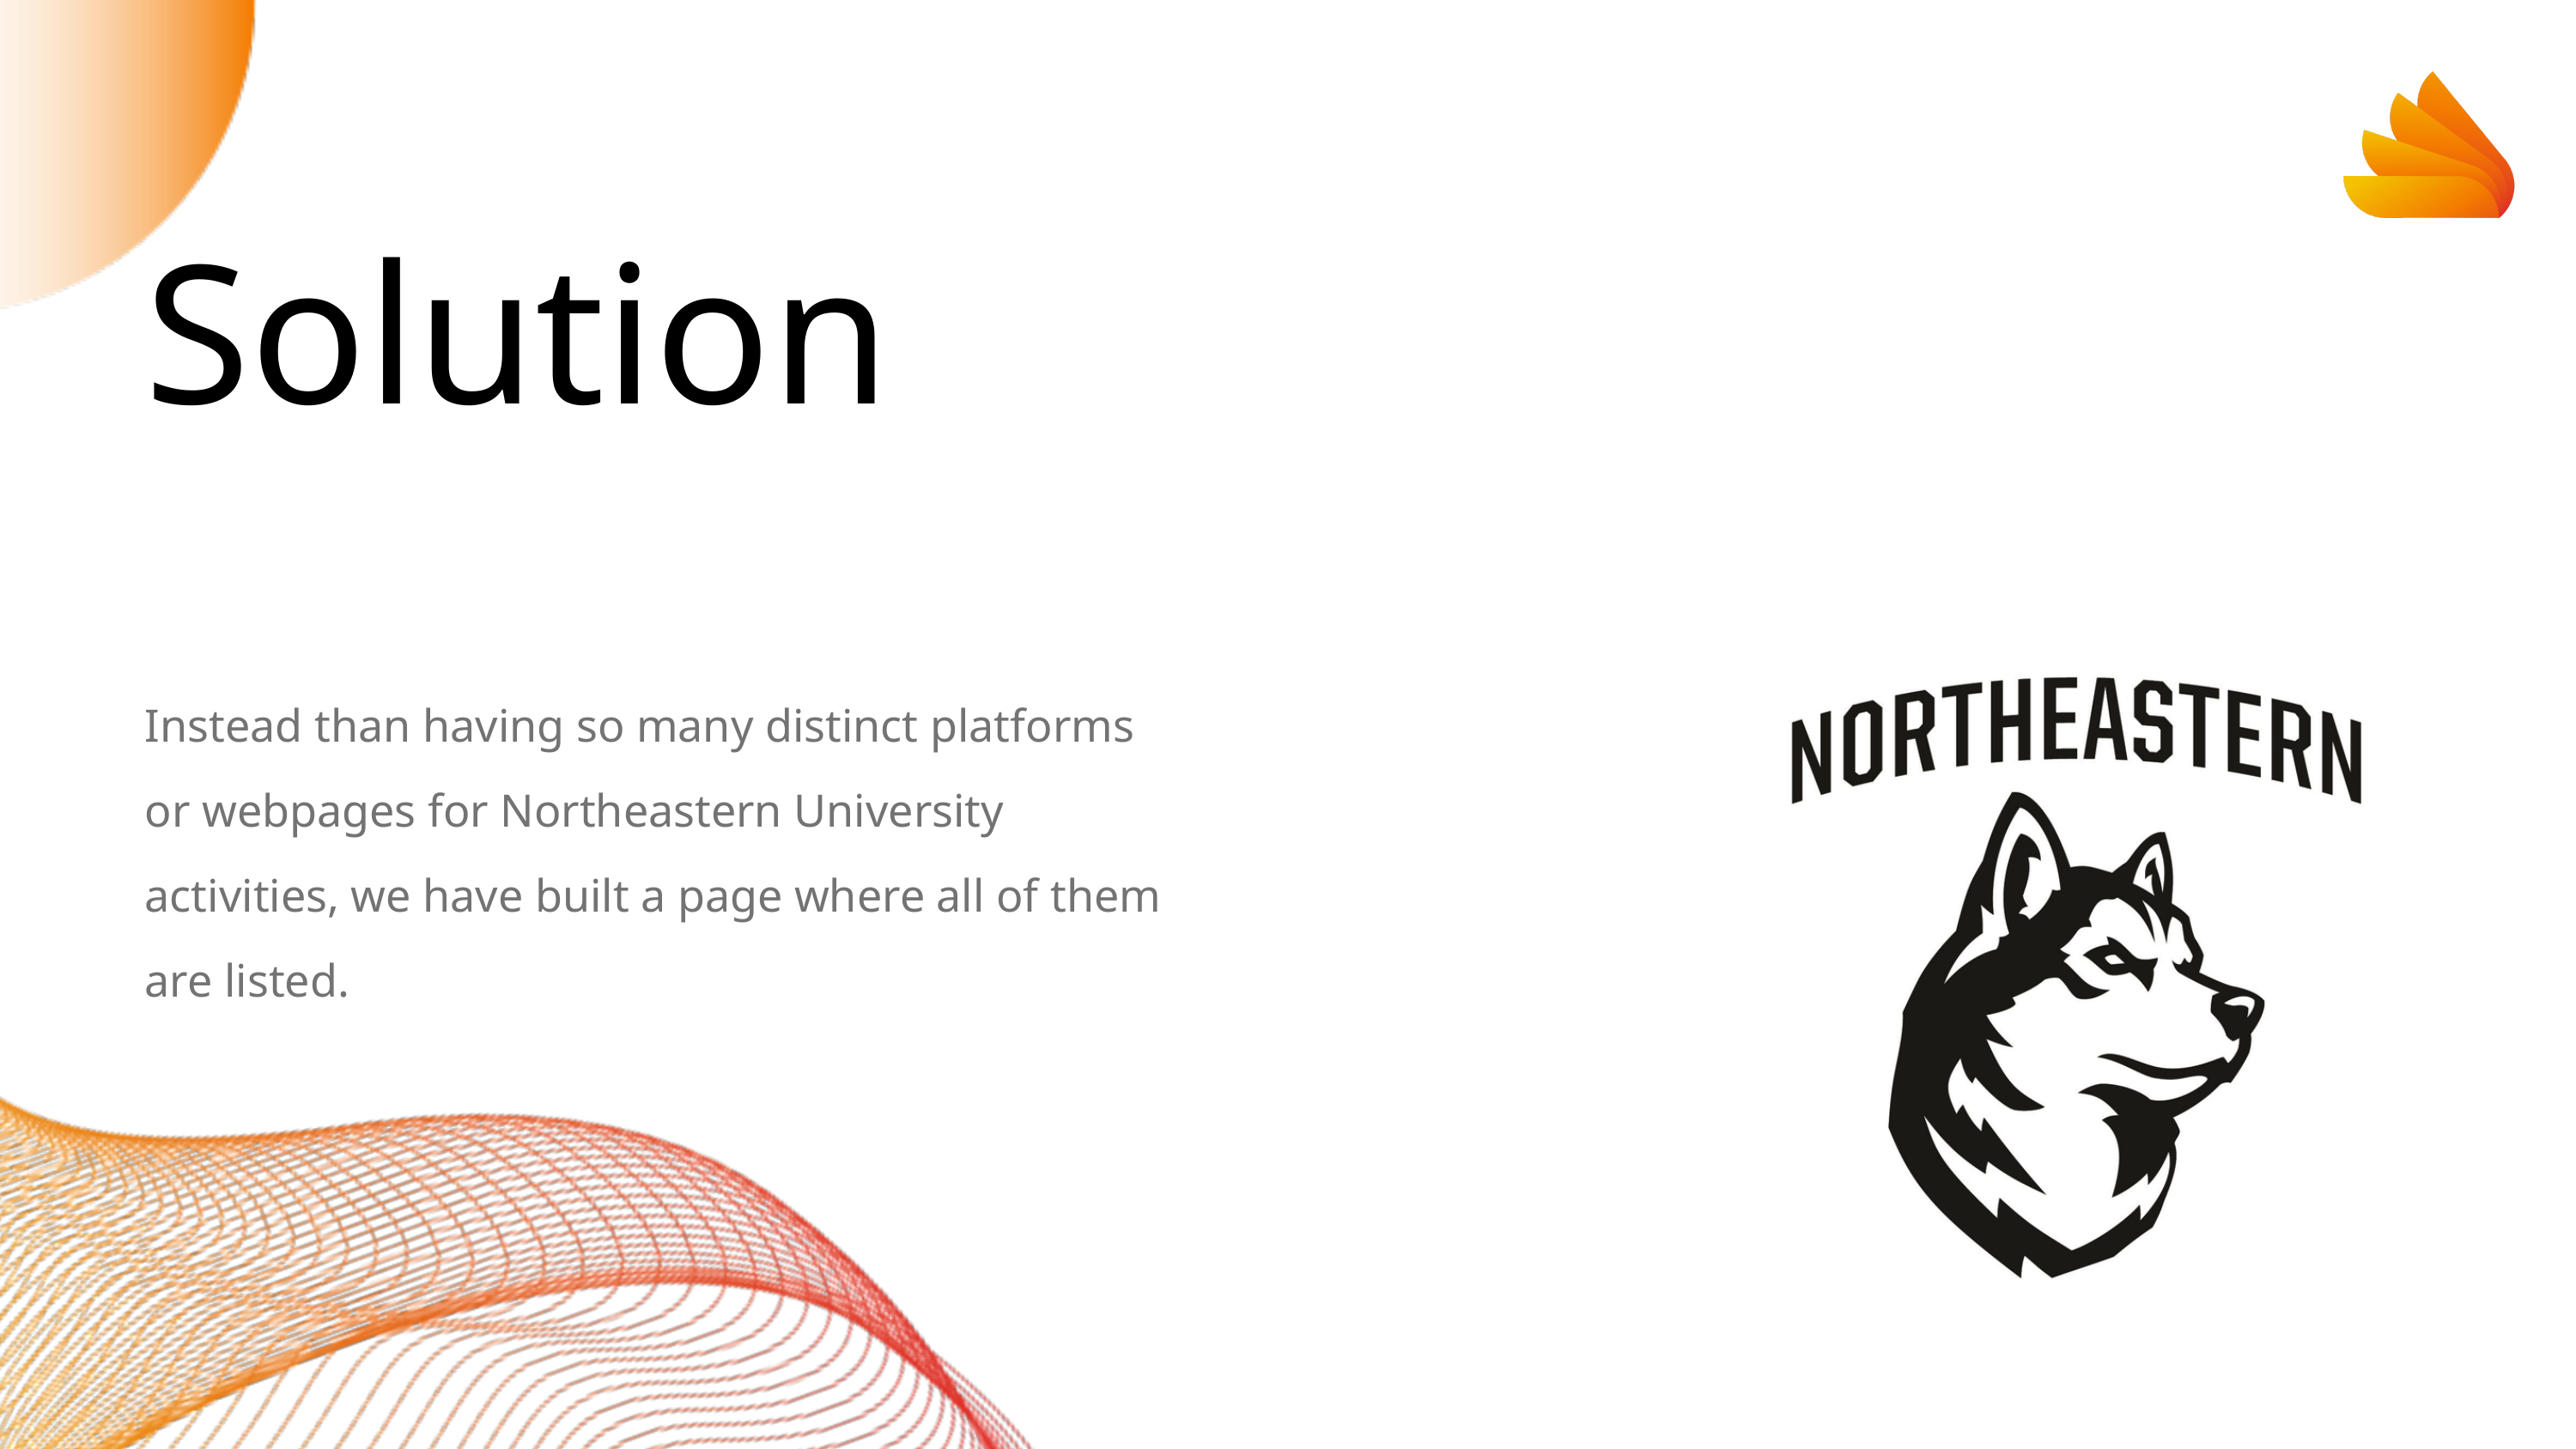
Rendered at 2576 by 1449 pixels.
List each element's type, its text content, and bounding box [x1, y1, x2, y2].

picture [0, 0, 335, 312]
picture [0, 965, 1047, 1449]
picture [2343, 71, 2519, 219]
text_box Solution [144, 252, 1422, 443]
picture [1718, 641, 2432, 1304]
text_box Instead than having so many distinct platforms or webpages for Northeastern University activities, we have built a page where all of them are listed. [144, 665, 1186, 1091]
